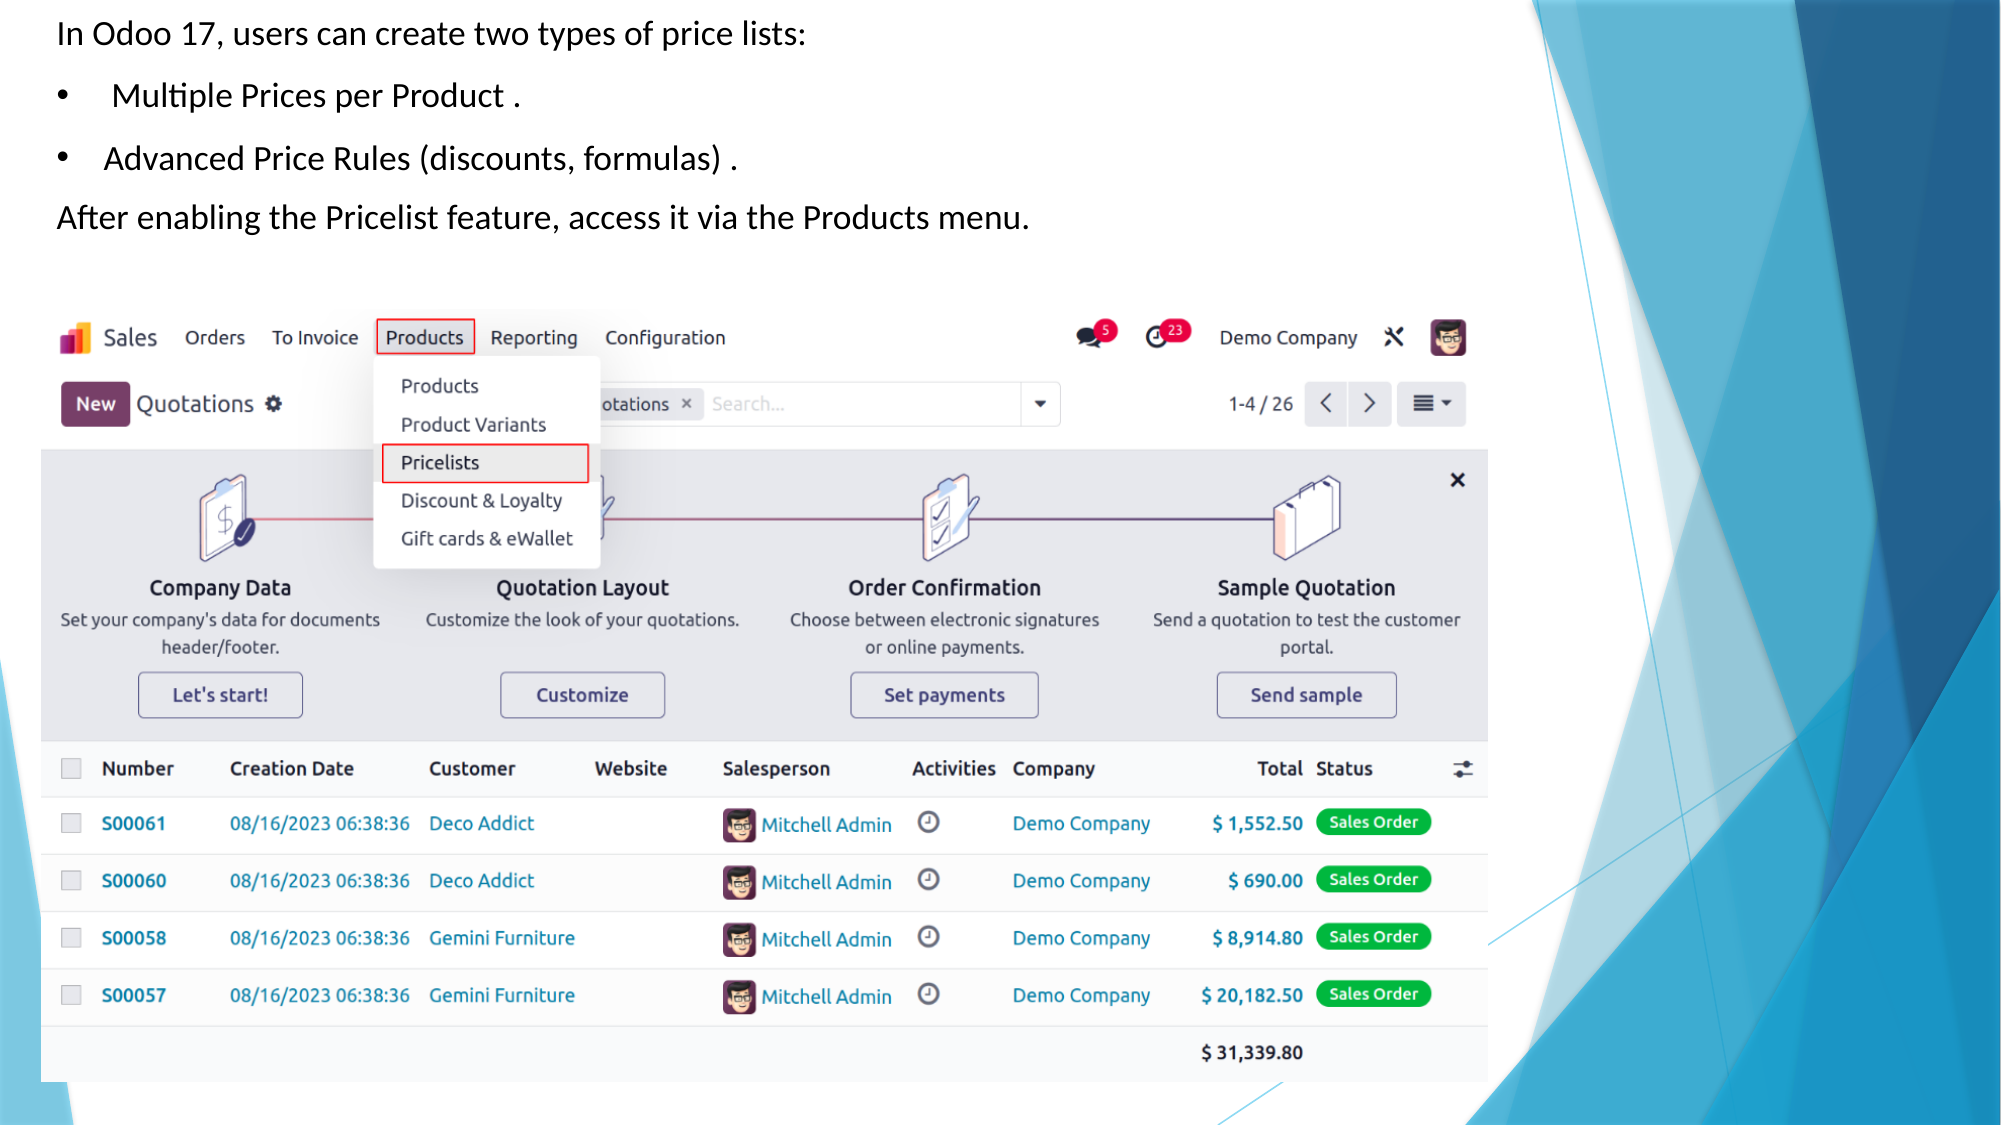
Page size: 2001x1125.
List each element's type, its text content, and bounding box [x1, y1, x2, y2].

picture [41, 308, 1488, 1083]
text_box In Odoo 17, users can create two types of price lists: Multiple Prices per Product . Advanced Price Rules (discounts, formulas) . After enabling the Pricelist feature, access it via the Products menu. [41, 0, 1579, 244]
